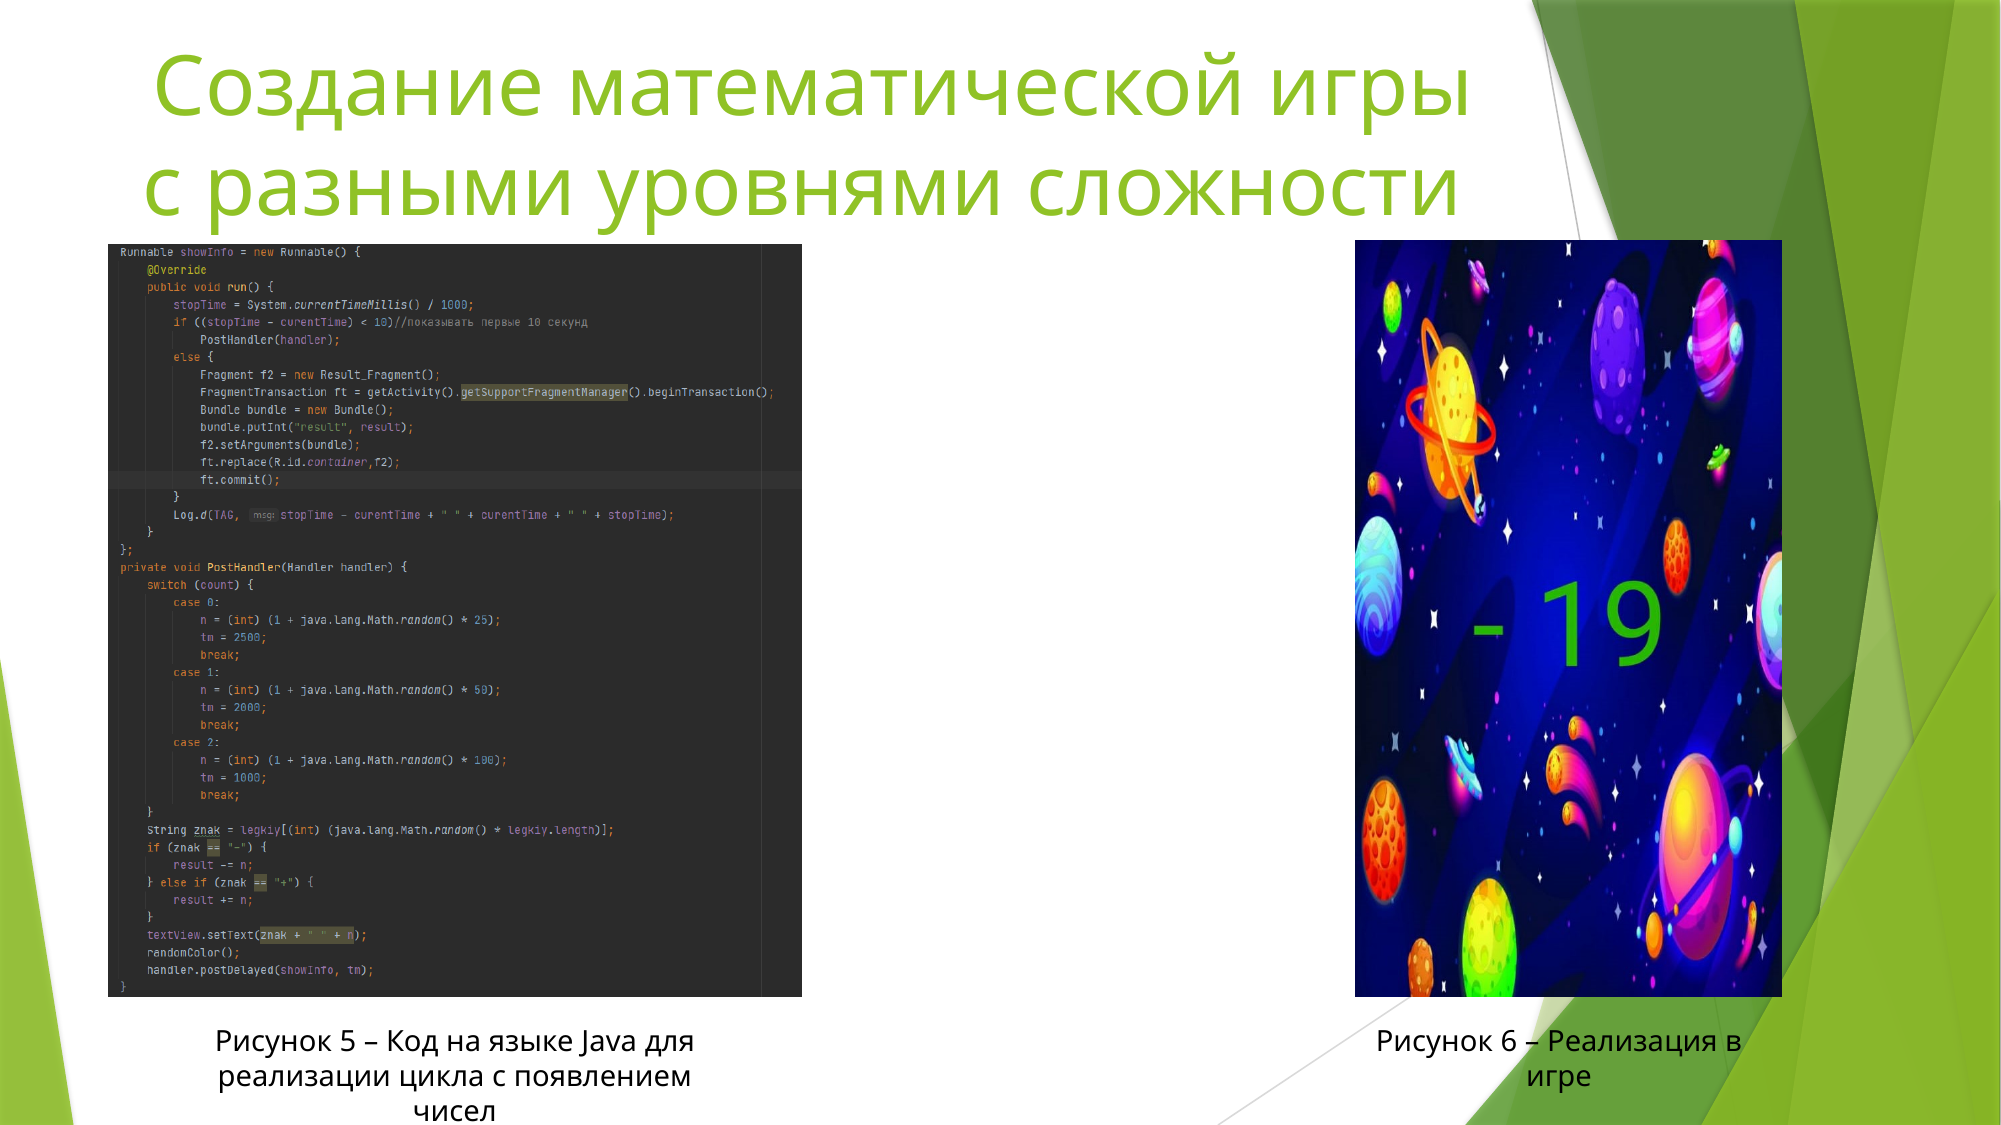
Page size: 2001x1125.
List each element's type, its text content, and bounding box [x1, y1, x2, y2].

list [1355, 240, 1783, 998]
title Создание математической игры с разными уровнями сложности [108, 24, 1519, 241]
picture [107, 243, 802, 998]
text_box Рисунок 6 – Реализация в игре [1346, 1014, 1772, 1100]
text_box Рисунок 5 – Код на языке Java для реализации цикла с появлением чисел [160, 1014, 750, 1125]
